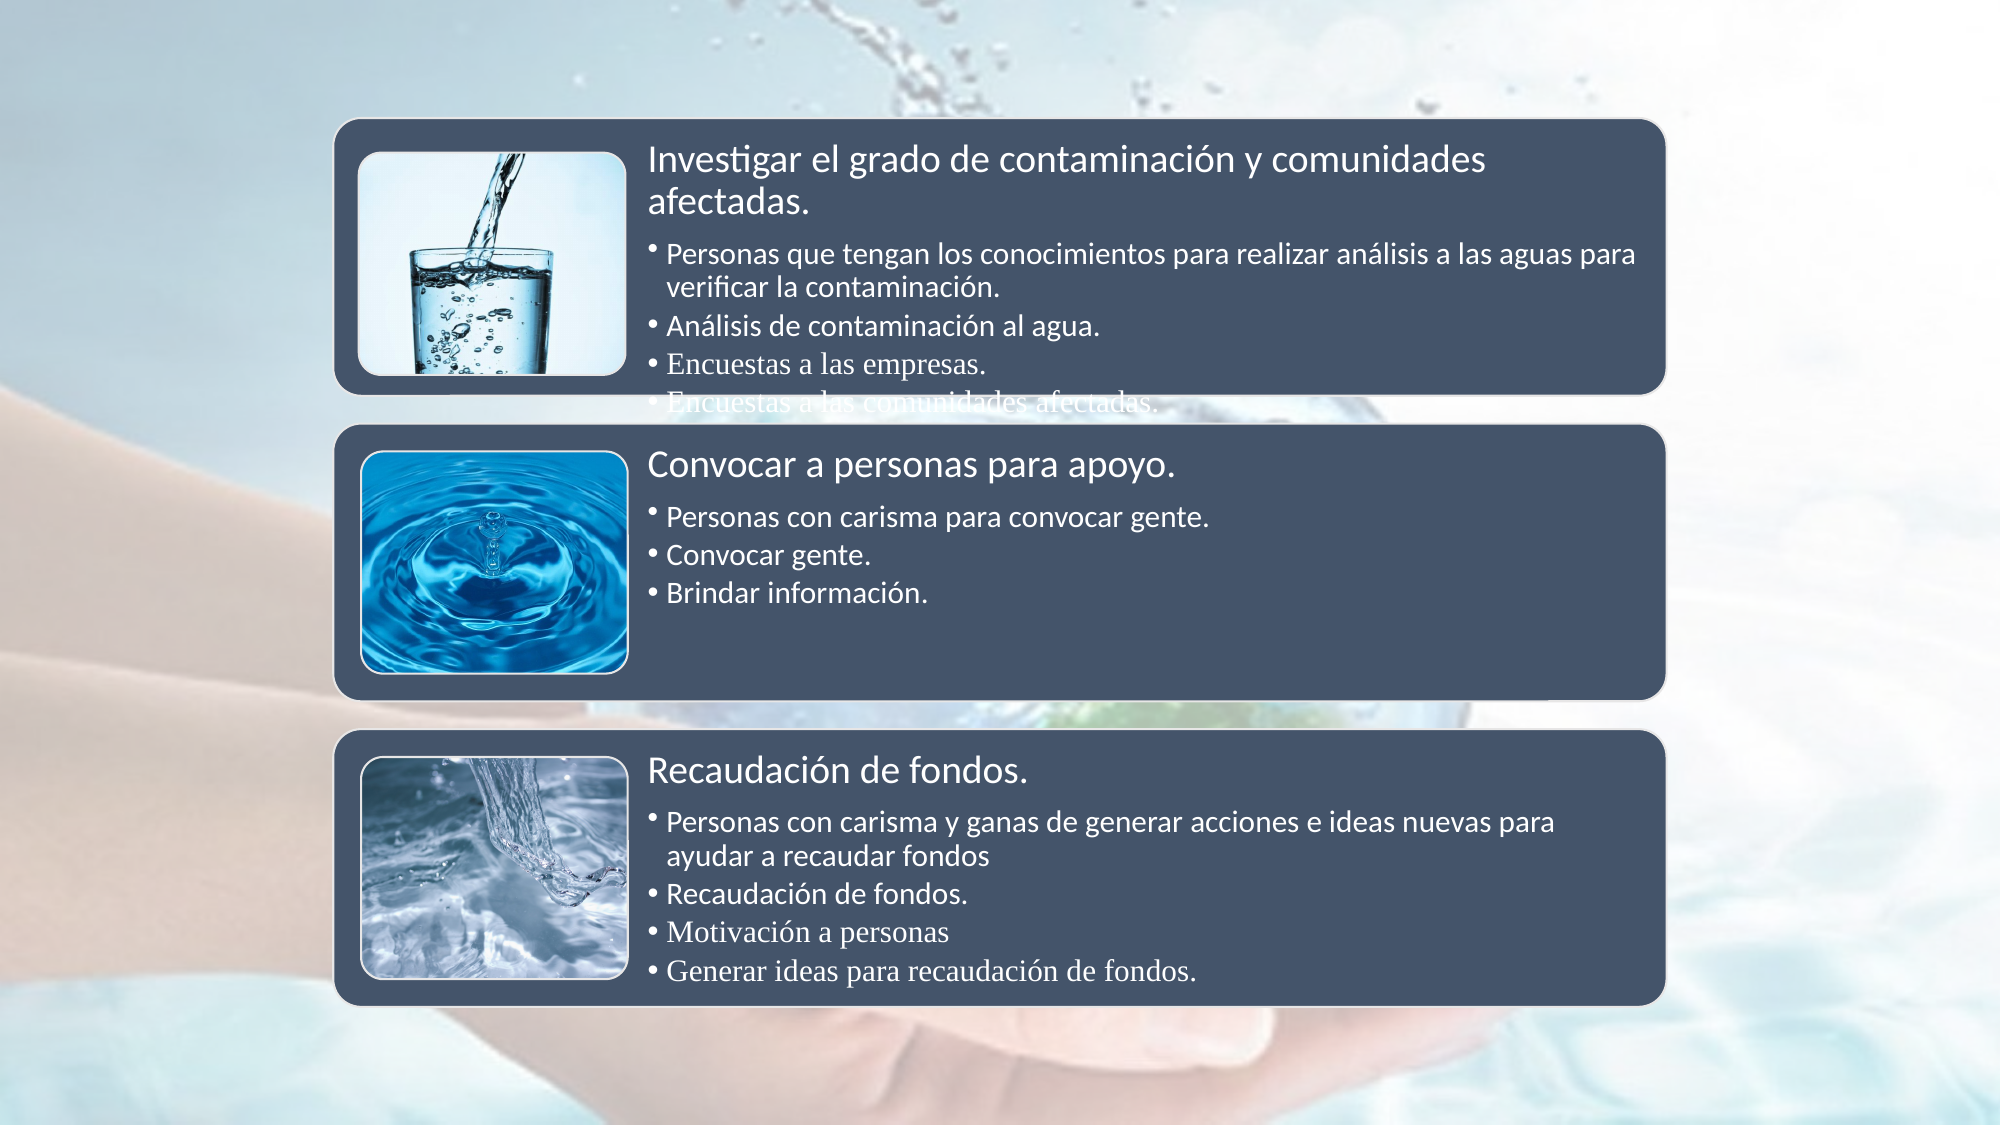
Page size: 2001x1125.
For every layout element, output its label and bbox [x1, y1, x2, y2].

text_box [333, 117, 1667, 1007]
